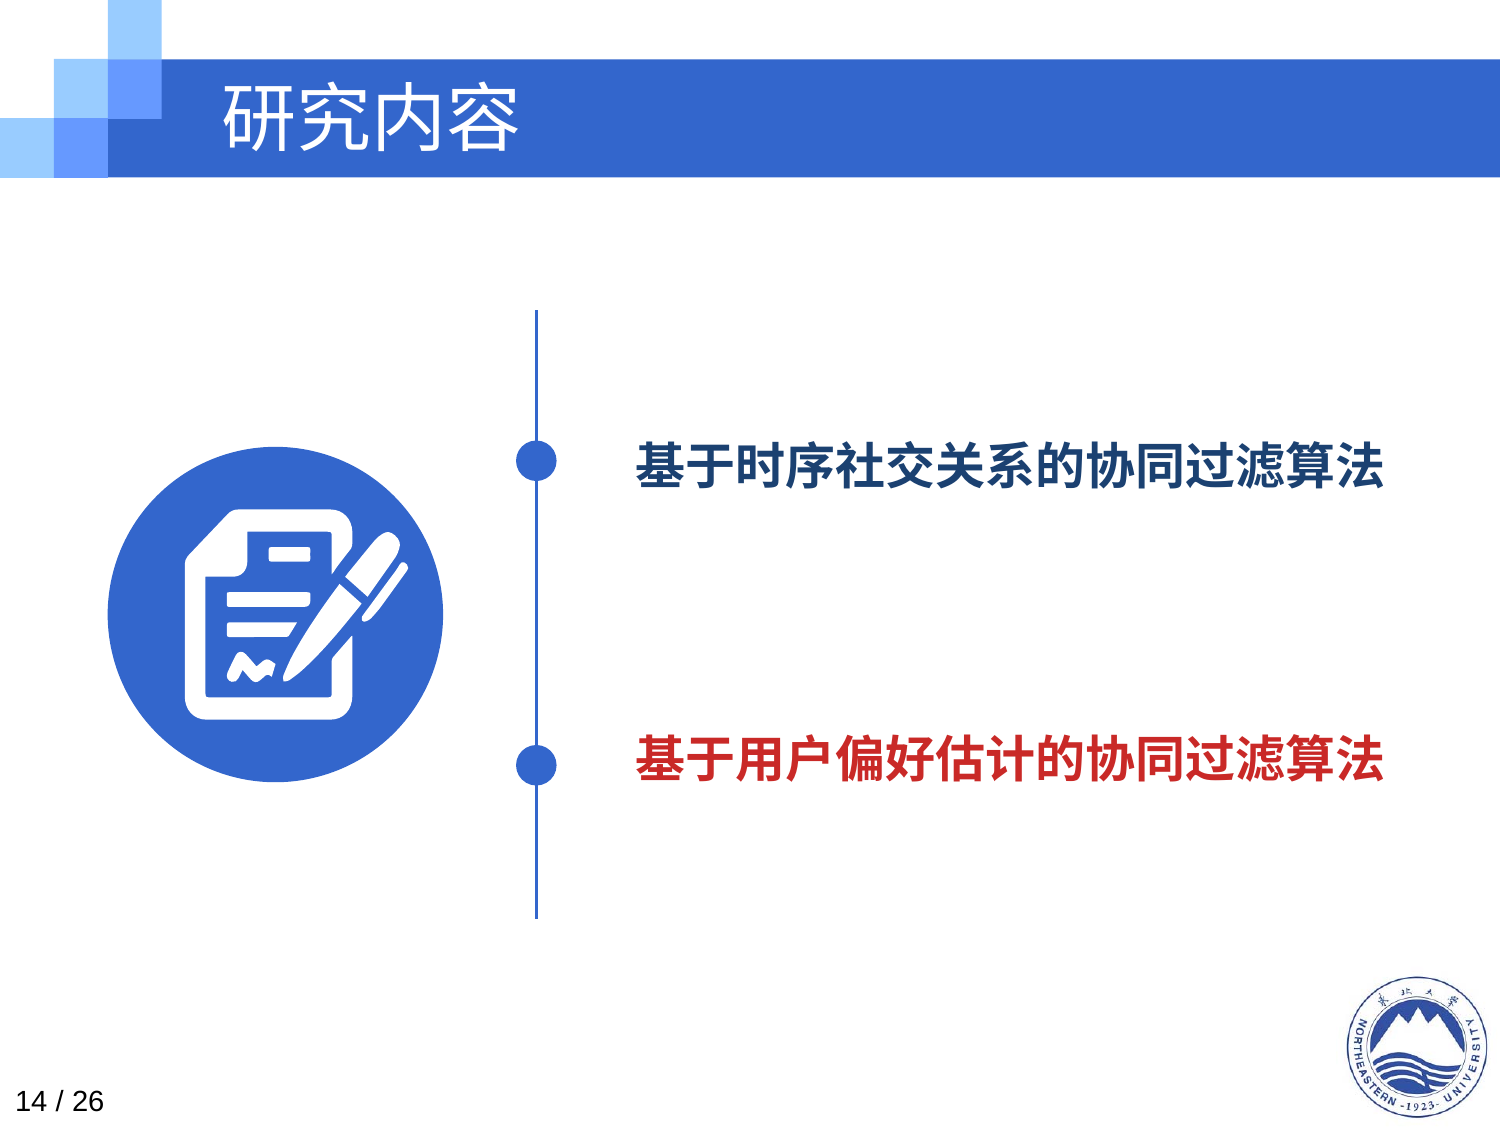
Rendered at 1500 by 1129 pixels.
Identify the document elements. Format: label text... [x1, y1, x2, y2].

text_box [105, 444, 408, 785]
text_box 基于时序社交关系的协同过滤算法 [620, 426, 1496, 502]
slide_number 13 / 26 [0, 1075, 351, 1129]
picture [1335, 963, 1500, 1129]
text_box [184, 509, 409, 720]
title 研究内容 [206, 75, 1419, 156]
text_box [413, 515, 446, 713]
text_box 基于用户偏好估计的协同过滤算法 [620, 720, 1422, 796]
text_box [517, 310, 555, 919]
